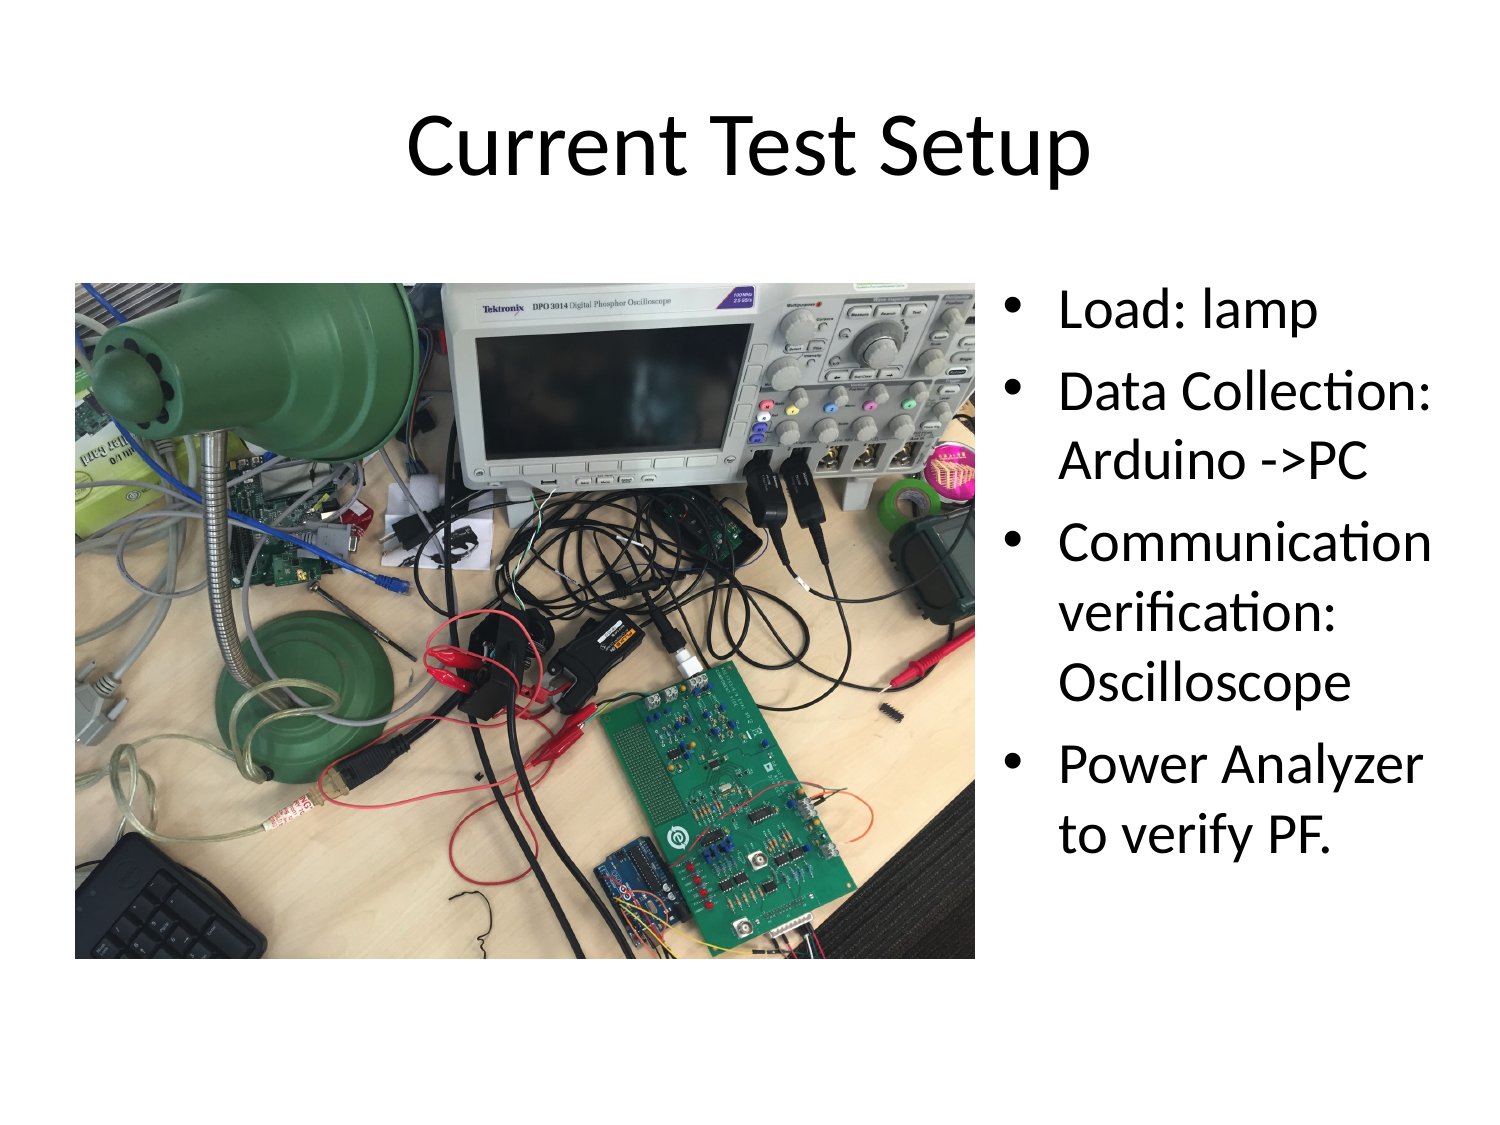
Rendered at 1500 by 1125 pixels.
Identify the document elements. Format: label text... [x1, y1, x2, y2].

list Load: lamp Data Collection: Arduino ->PC Communication verification: Oscilloscope Power Analyzer to verify PF. [987, 262, 1450, 1005]
title Current Test Setup [75, 45, 1425, 233]
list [74, 274, 984, 1125]
